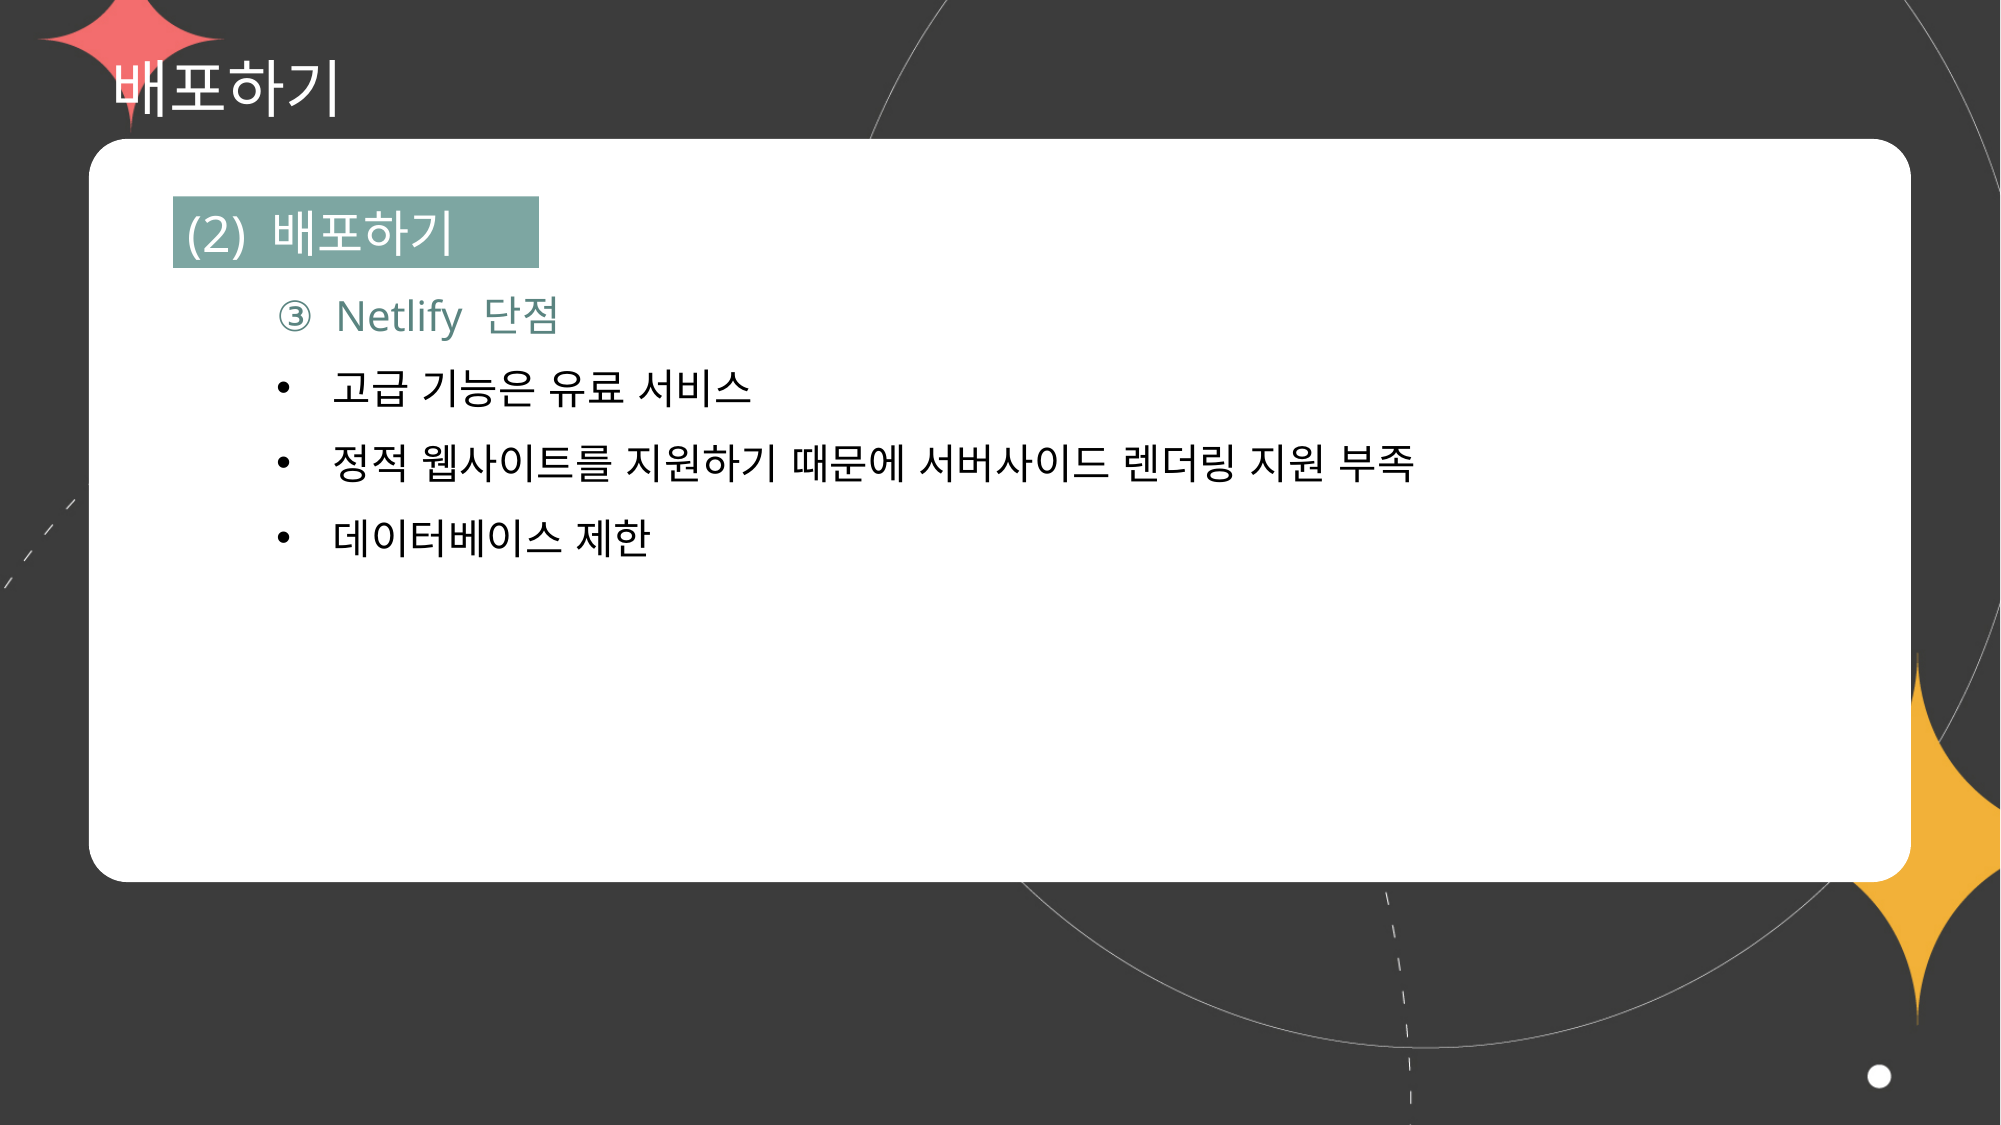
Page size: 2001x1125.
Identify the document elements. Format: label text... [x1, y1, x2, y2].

text_box (2) 배포하기 [172, 195, 540, 269]
text_box ③ Netlify 단점 [261, 279, 836, 351]
text_box 고급 기능은 유료 서비스 정적 웹사이트를 지원하기 때문에 서버사이드 렌더링 지원 부족 데이터베이스 제한 [261, 330, 1739, 570]
picture [0, 0, 2001, 1125]
title 배포하기 [96, 50, 873, 135]
